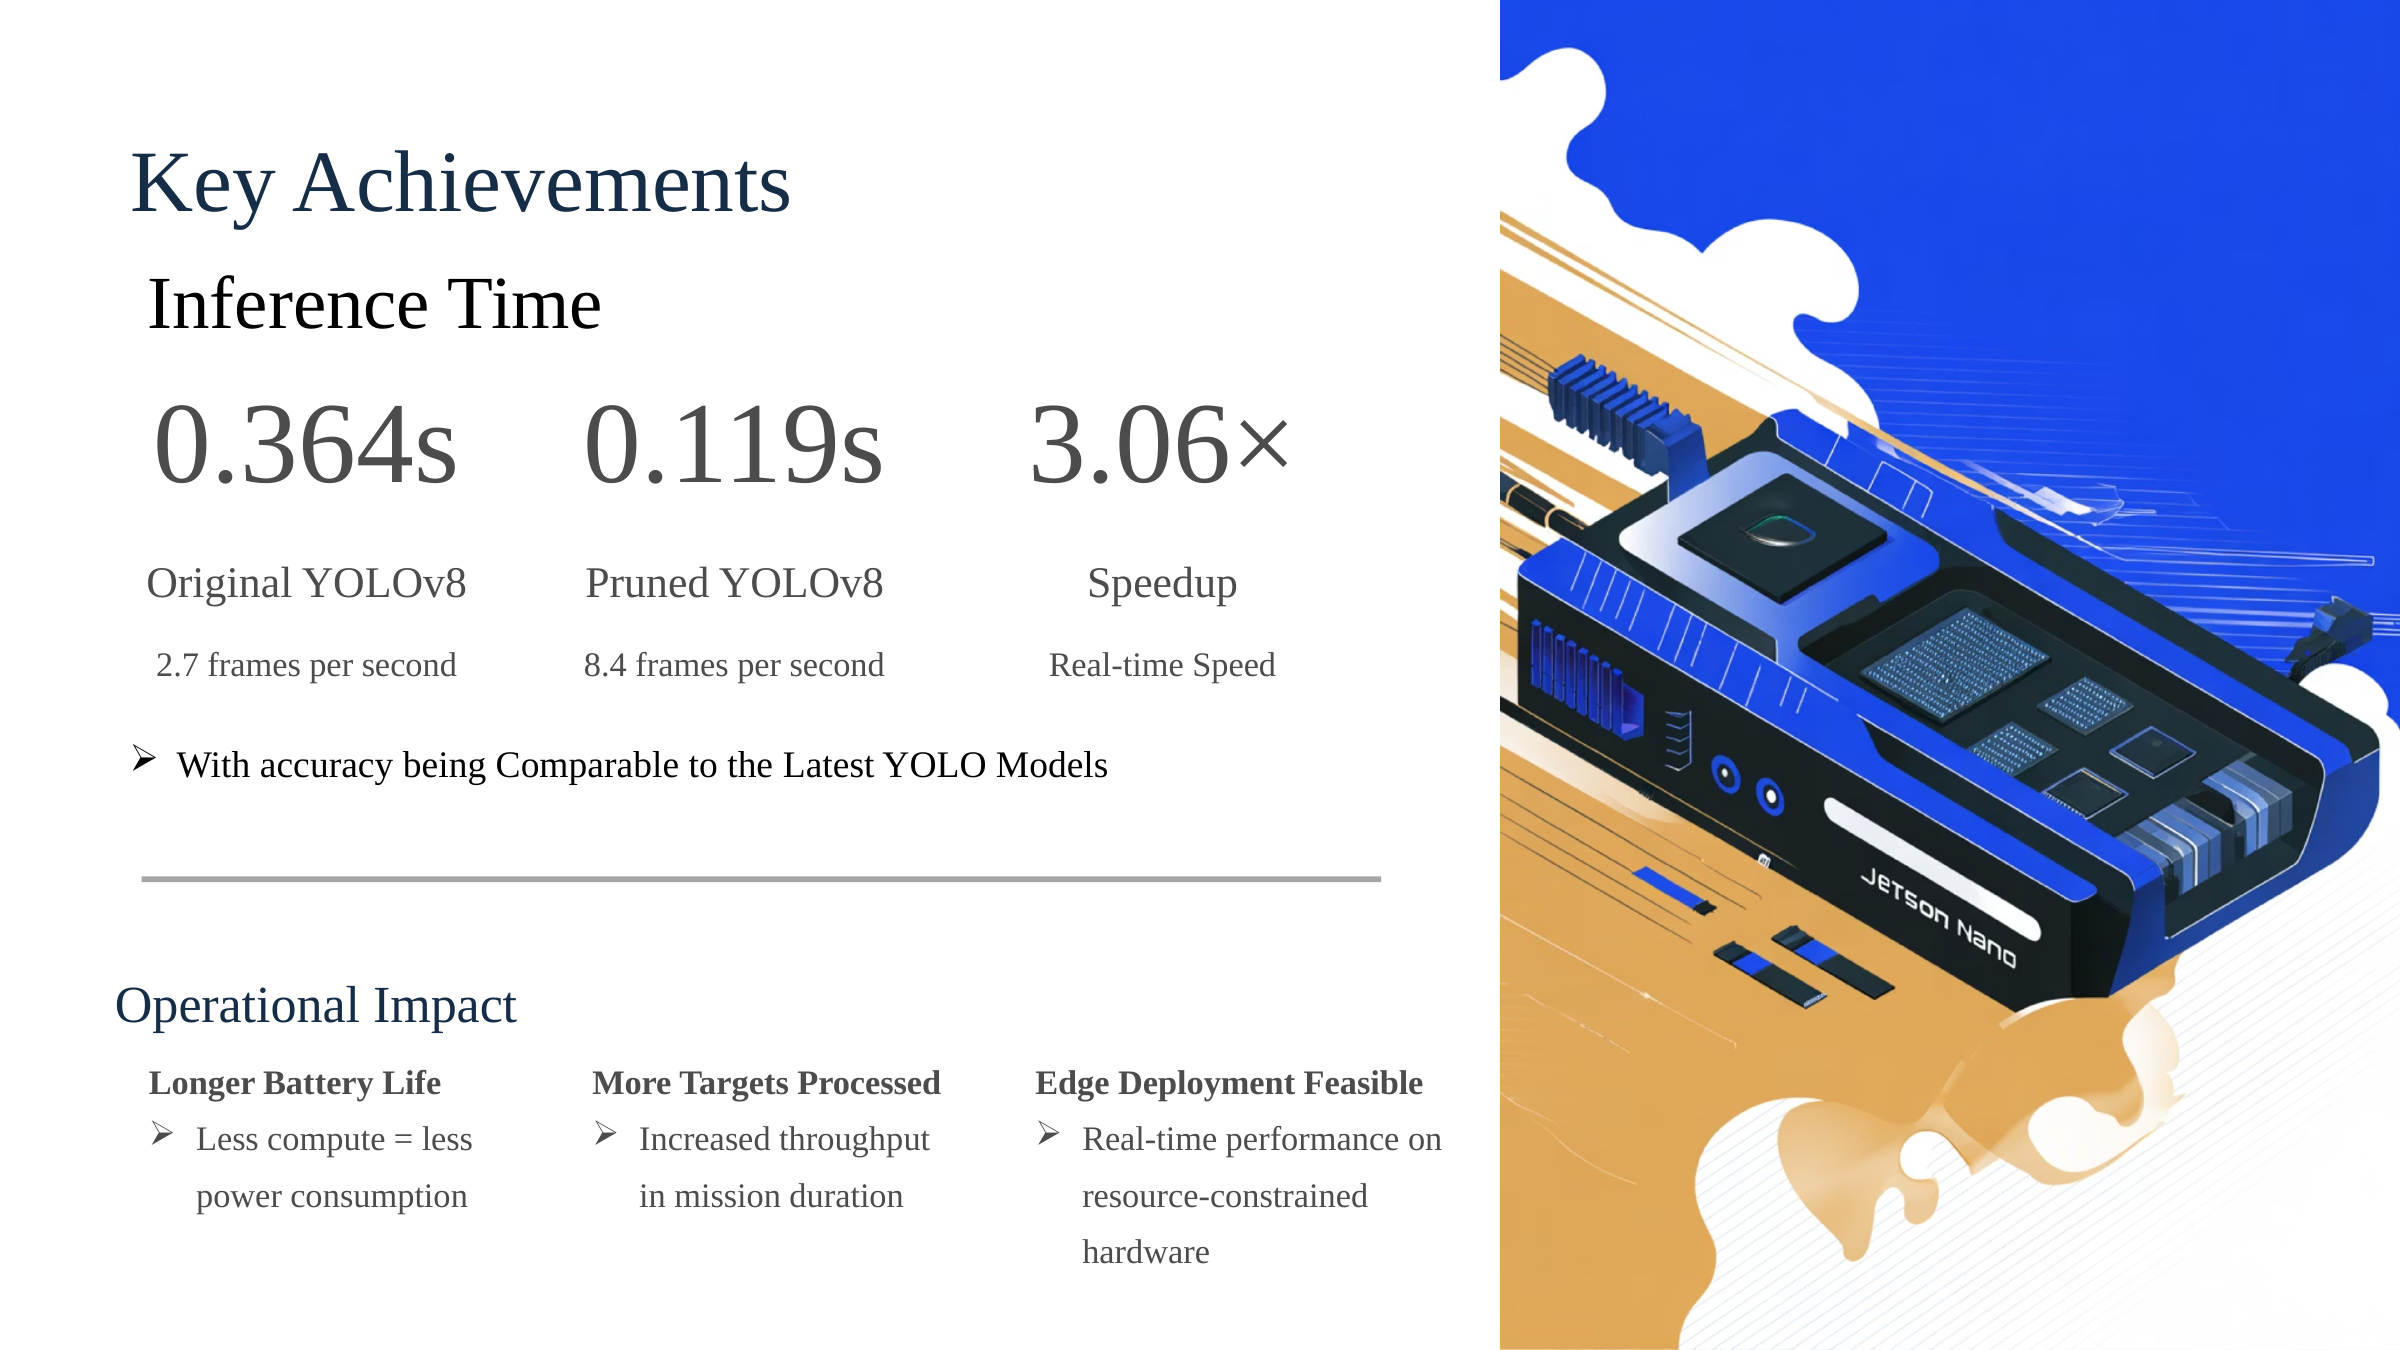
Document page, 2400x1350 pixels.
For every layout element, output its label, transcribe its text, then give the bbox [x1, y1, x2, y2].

text_box 0.364s [114, 389, 499, 507]
text_box With accuracy being Comparable to the Latest YOLO Models [114, 732, 1340, 793]
text_box Longer Battery Life Less compute = less power consumption [149, 1045, 505, 1215]
text_box Edge Deployment Feasible Real-time performance on resource-constrained hardware [1035, 1045, 1490, 1350]
text_box Key Achievements [130, 118, 1263, 229]
text_box More Targets Processed Increased throughput in mission duration [592, 1045, 948, 1272]
text_box Original YOLOv8 [114, 550, 499, 606]
text_box 8.4 frames per second [542, 626, 927, 684]
text_box Operational Impact [114, 967, 646, 1034]
text_box Inference Time [132, 245, 619, 351]
text_box Pruned YOLOv8 [542, 550, 927, 606]
text_box 2.7 frames per second [114, 626, 499, 684]
text_box 3.06× [970, 389, 1355, 507]
text_box Real-time Speed [970, 626, 1355, 684]
text_box [141, 876, 1382, 883]
text_box 0.119s [542, 389, 927, 507]
text_box Speedup [970, 550, 1355, 606]
picture [1499, 0, 2400, 1350]
